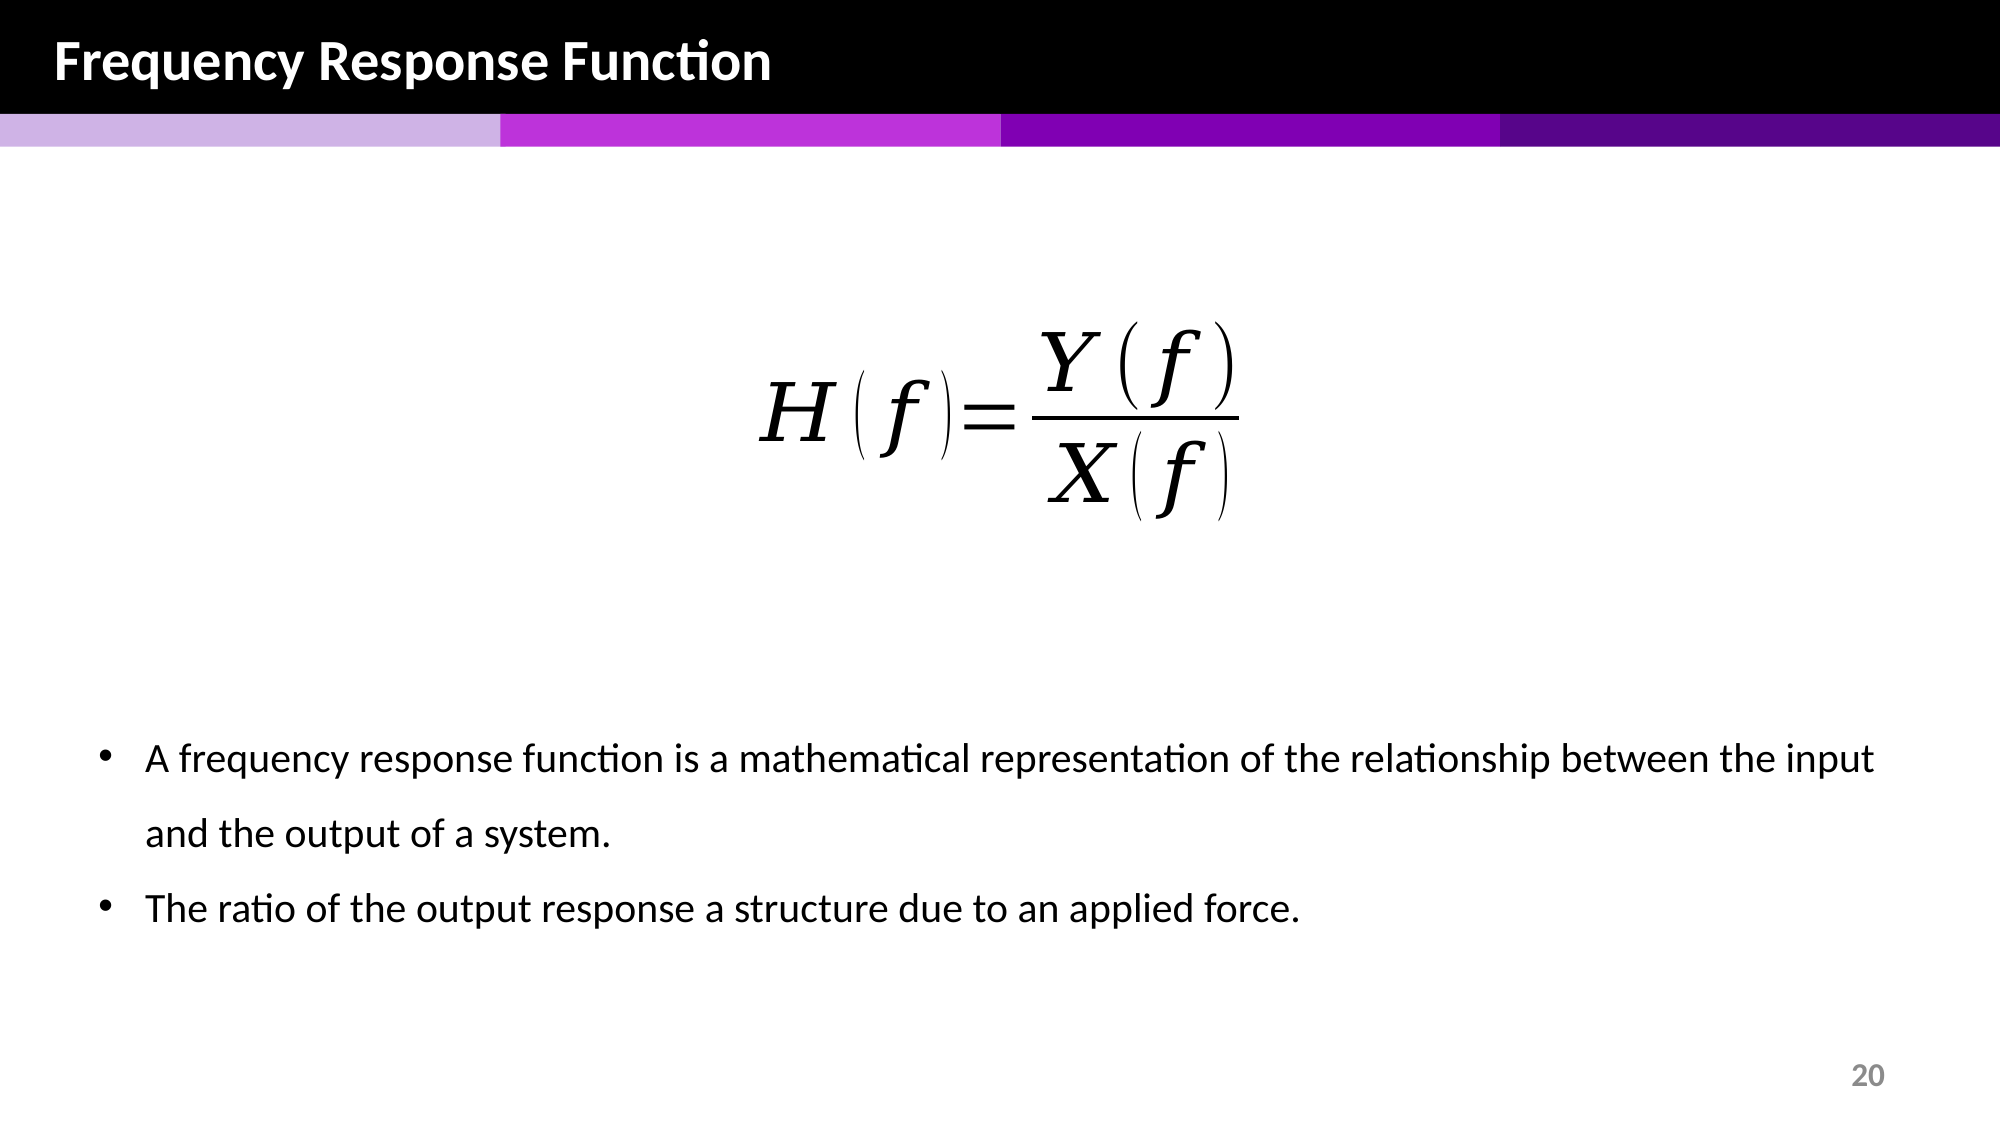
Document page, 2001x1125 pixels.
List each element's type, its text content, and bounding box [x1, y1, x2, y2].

list Frequency Response Function [39, 1, 1964, 114]
text_box A frequency response function is a mathematical representation of the relationship between the input and the output of a system. The ratio of the output response a structure due to an applied force. [83, 698, 1920, 938]
